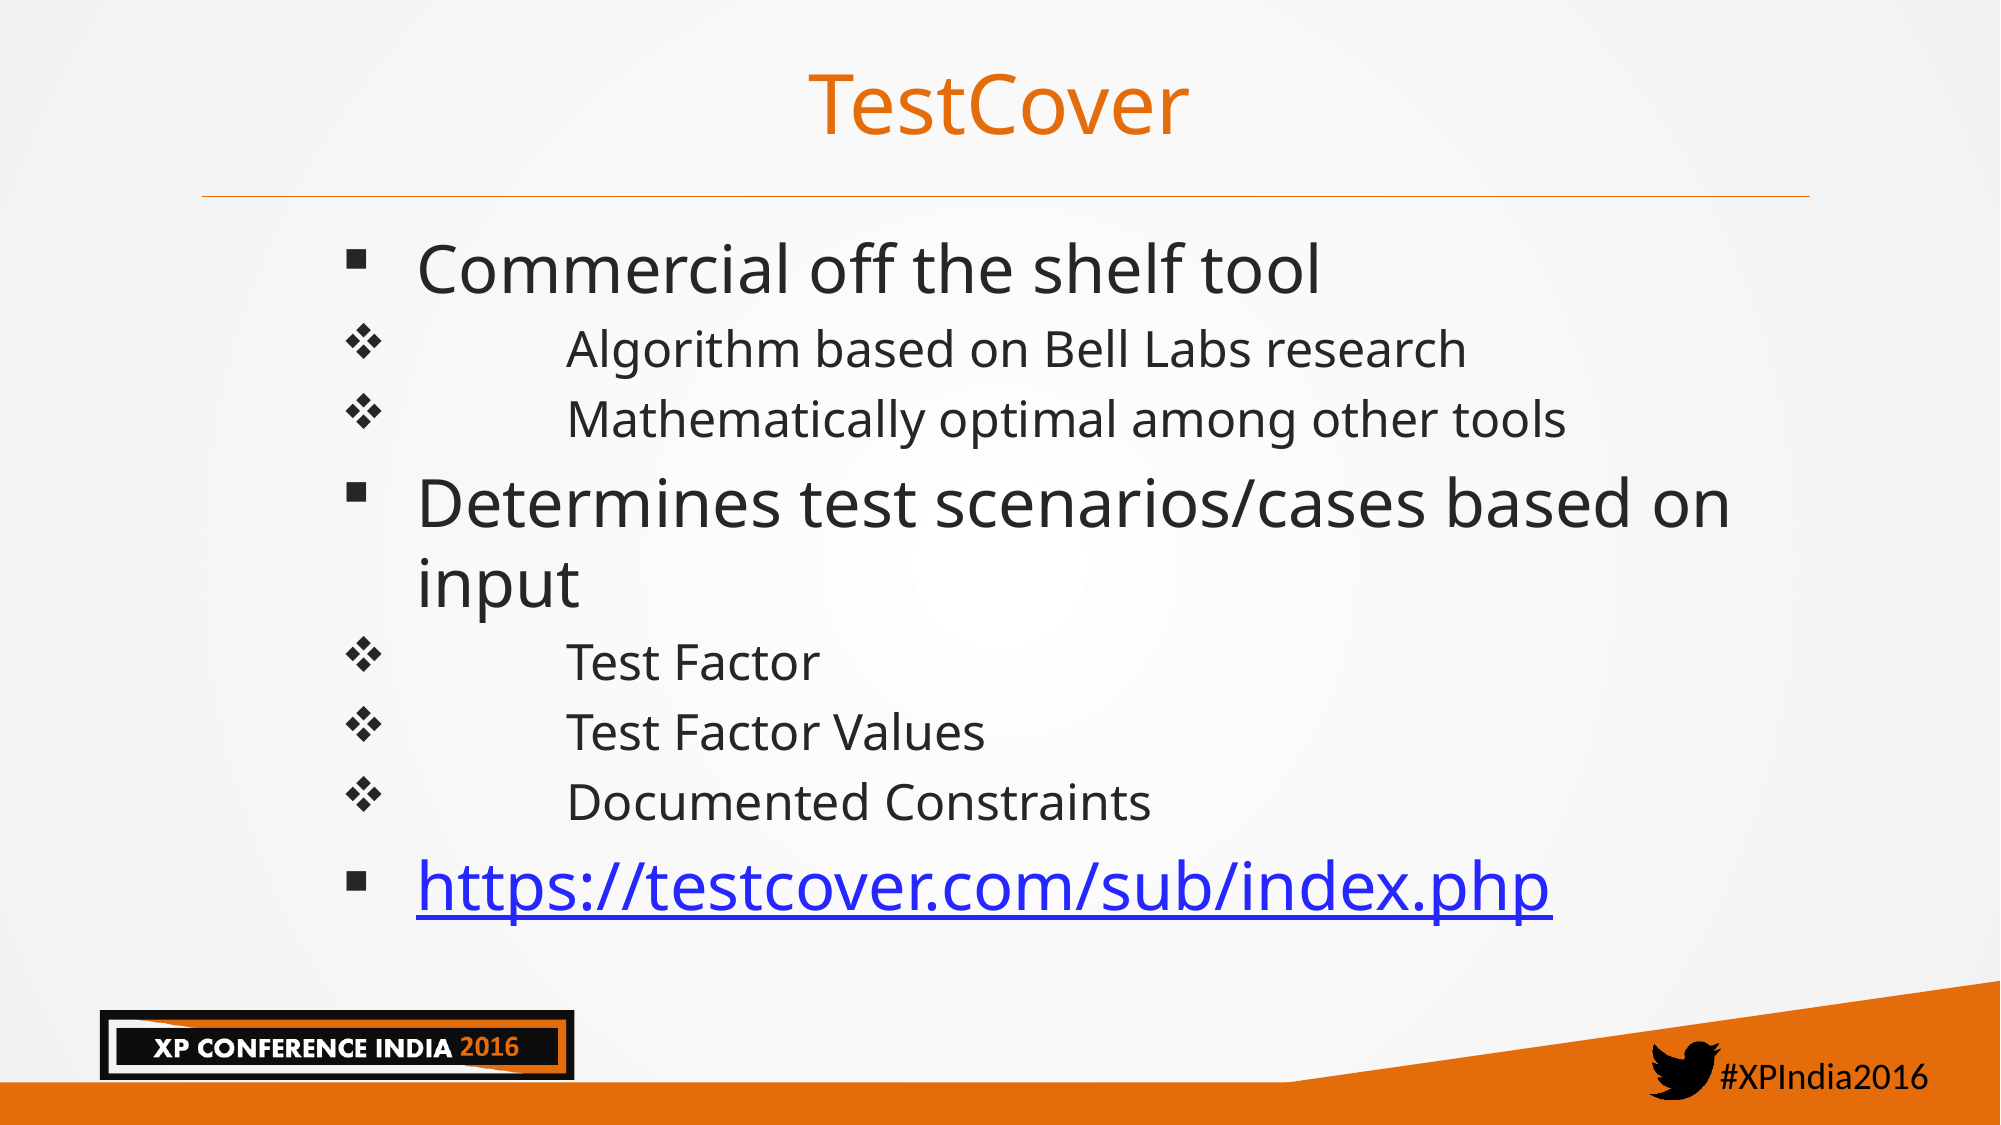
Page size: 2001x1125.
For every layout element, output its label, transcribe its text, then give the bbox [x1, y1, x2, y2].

text_box Commercial off the shelf tool Algorithm based on Bell Labs research Mathematically optimal among other tools Determines test scenarios/cases based on input Test Factor Test Factor Values Documented Constraints https://testcover.com/sub/index.php [326, 219, 1780, 1008]
title TestCover [99, 7, 1900, 195]
picture [99, 1010, 575, 1080]
